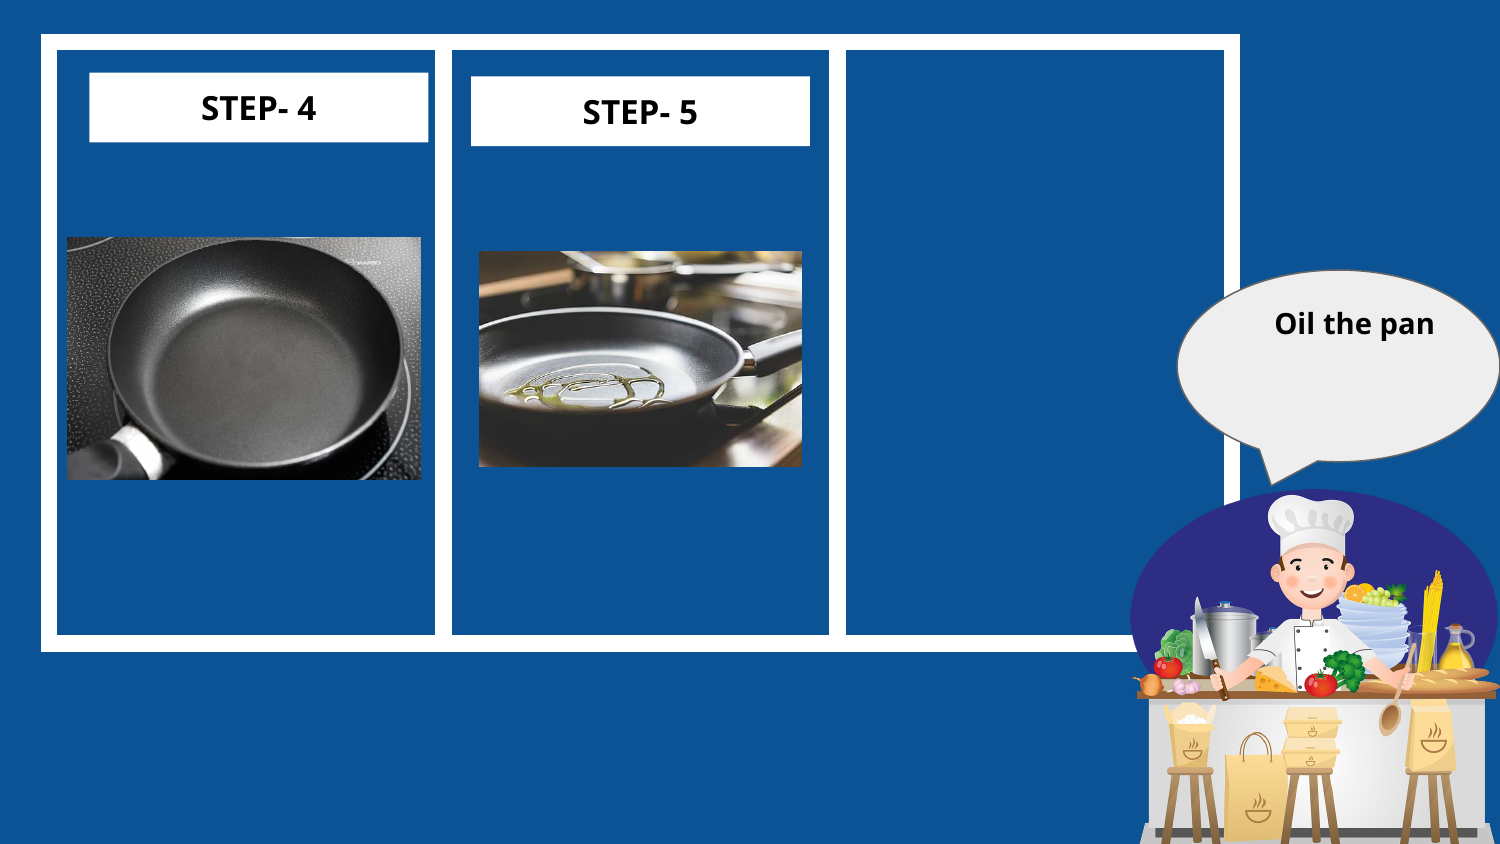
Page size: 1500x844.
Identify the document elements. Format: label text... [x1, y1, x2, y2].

table_header [846, 50, 1224, 635]
text_box [1177, 293, 1500, 486]
text_box STEP- 4 [89, 72, 429, 143]
table_header [452, 50, 829, 635]
picture [478, 250, 803, 467]
text_box [1239, 270, 1438, 290]
table_header [57, 50, 435, 635]
text_box STEP- 5 [471, 76, 810, 147]
picture [67, 237, 421, 481]
picture [1130, 489, 1500, 844]
text_box Oil the pan [1232, 290, 1477, 356]
